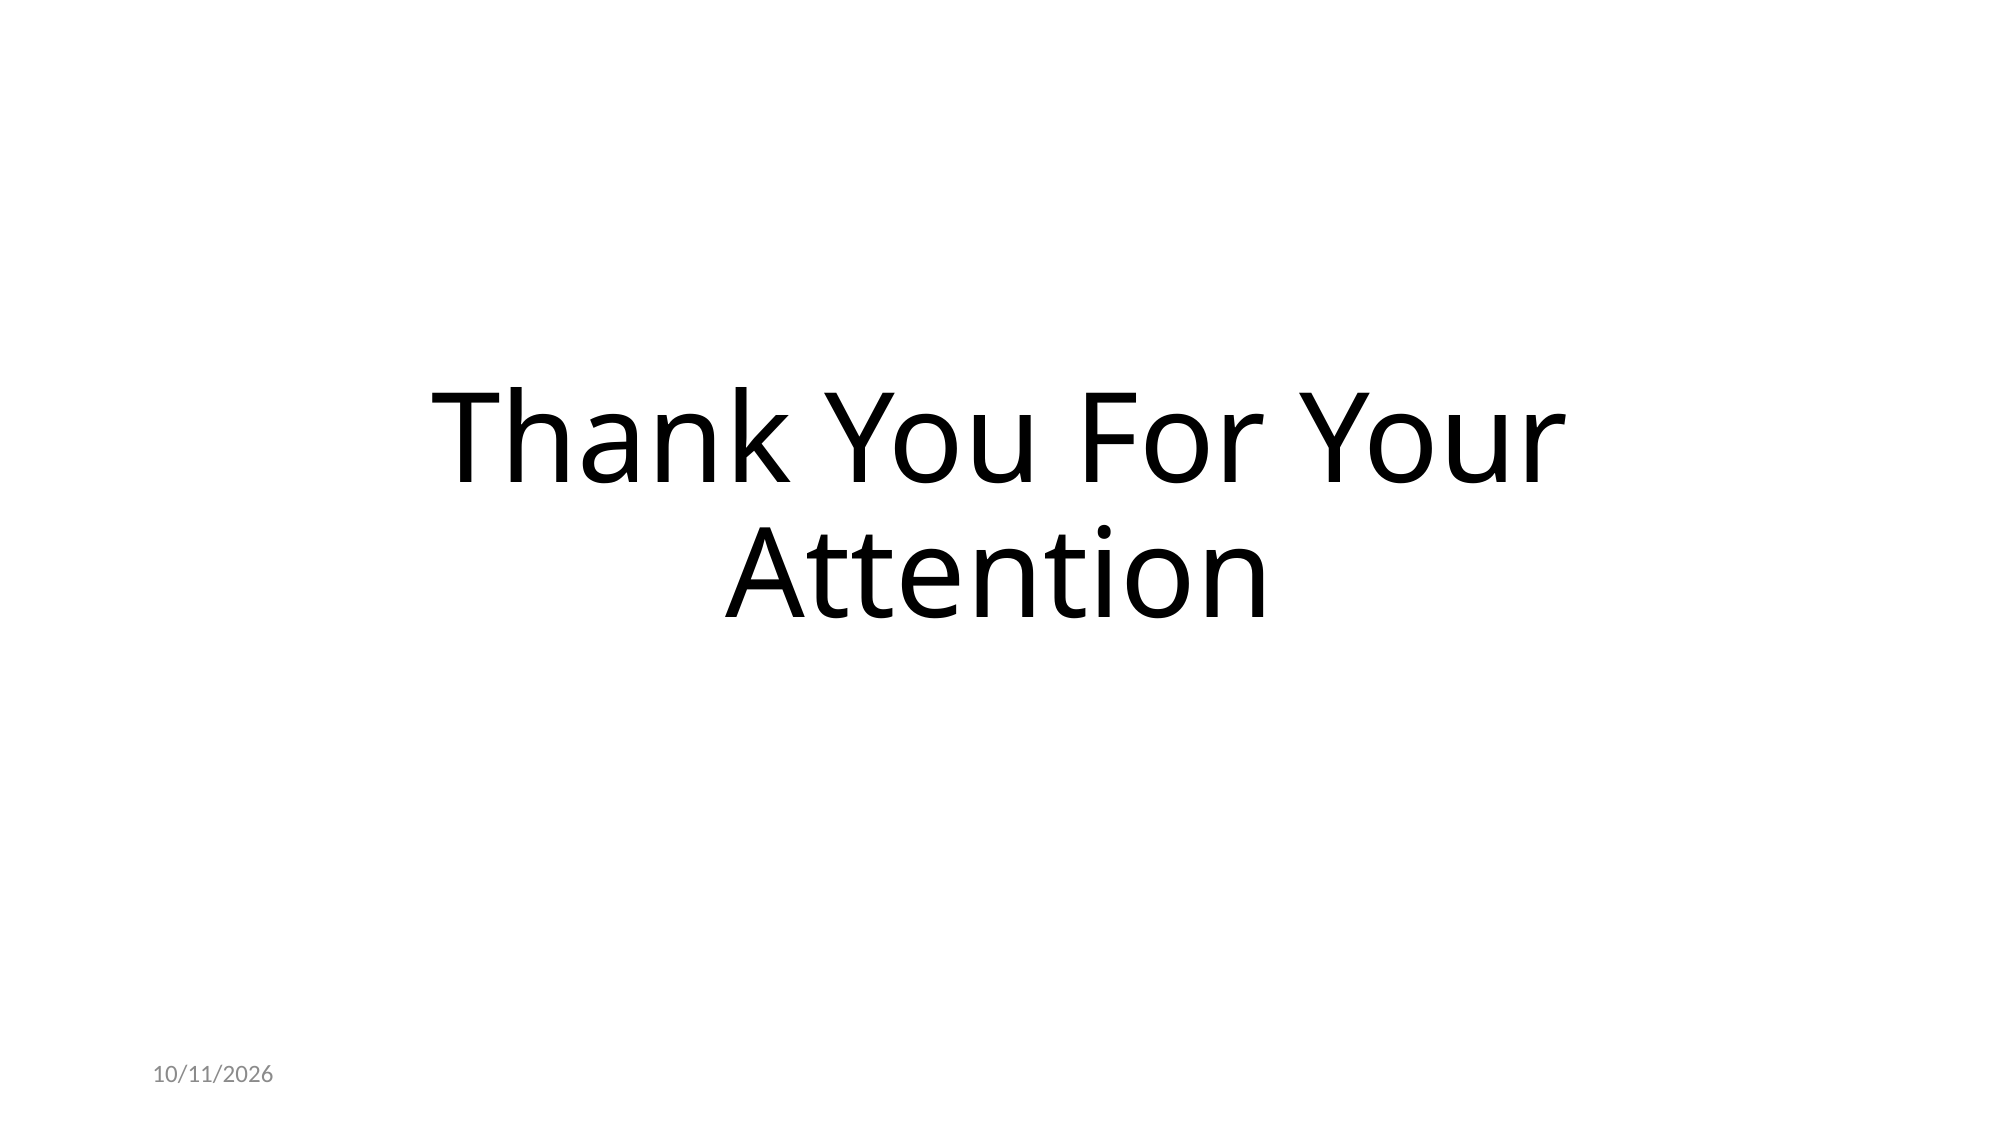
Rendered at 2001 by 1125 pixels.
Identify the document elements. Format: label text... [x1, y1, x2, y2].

title Thank You For Your Attention [249, 260, 1750, 653]
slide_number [137, 1042, 588, 1103]
